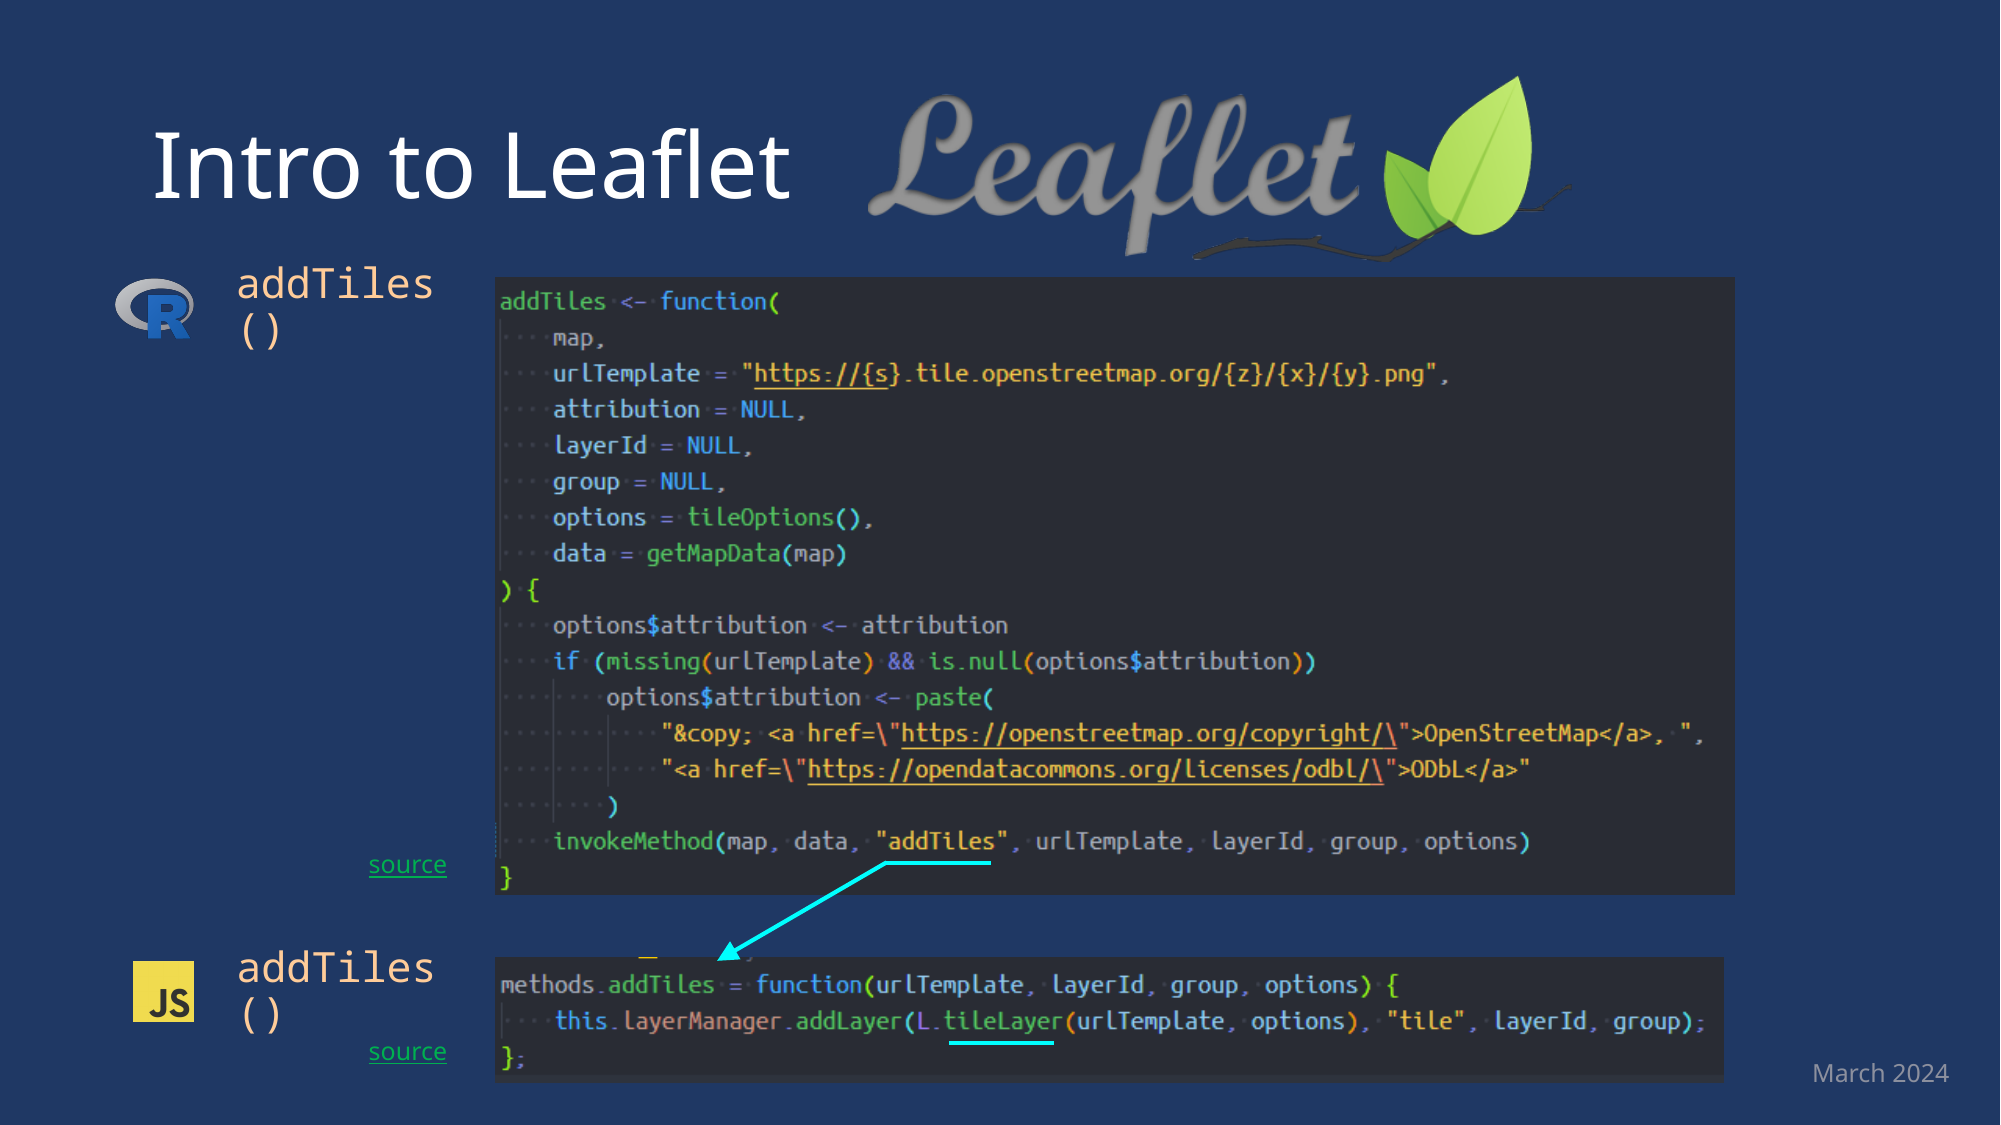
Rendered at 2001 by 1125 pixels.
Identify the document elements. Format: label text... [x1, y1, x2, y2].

picture [133, 961, 194, 1022]
title Intro to Leaflet [137, 59, 1863, 278]
text_box addTiles() [220, 255, 468, 361]
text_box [717, 862, 887, 961]
text_box addTiles() [221, 938, 469, 1044]
picture [495, 277, 1735, 896]
text_box source [347, 1044, 468, 1077]
picture [115, 278, 194, 339]
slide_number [1514, 1042, 1965, 1103]
picture [495, 957, 1724, 1083]
picture [868, 75, 1572, 262]
text_box source [347, 841, 468, 891]
